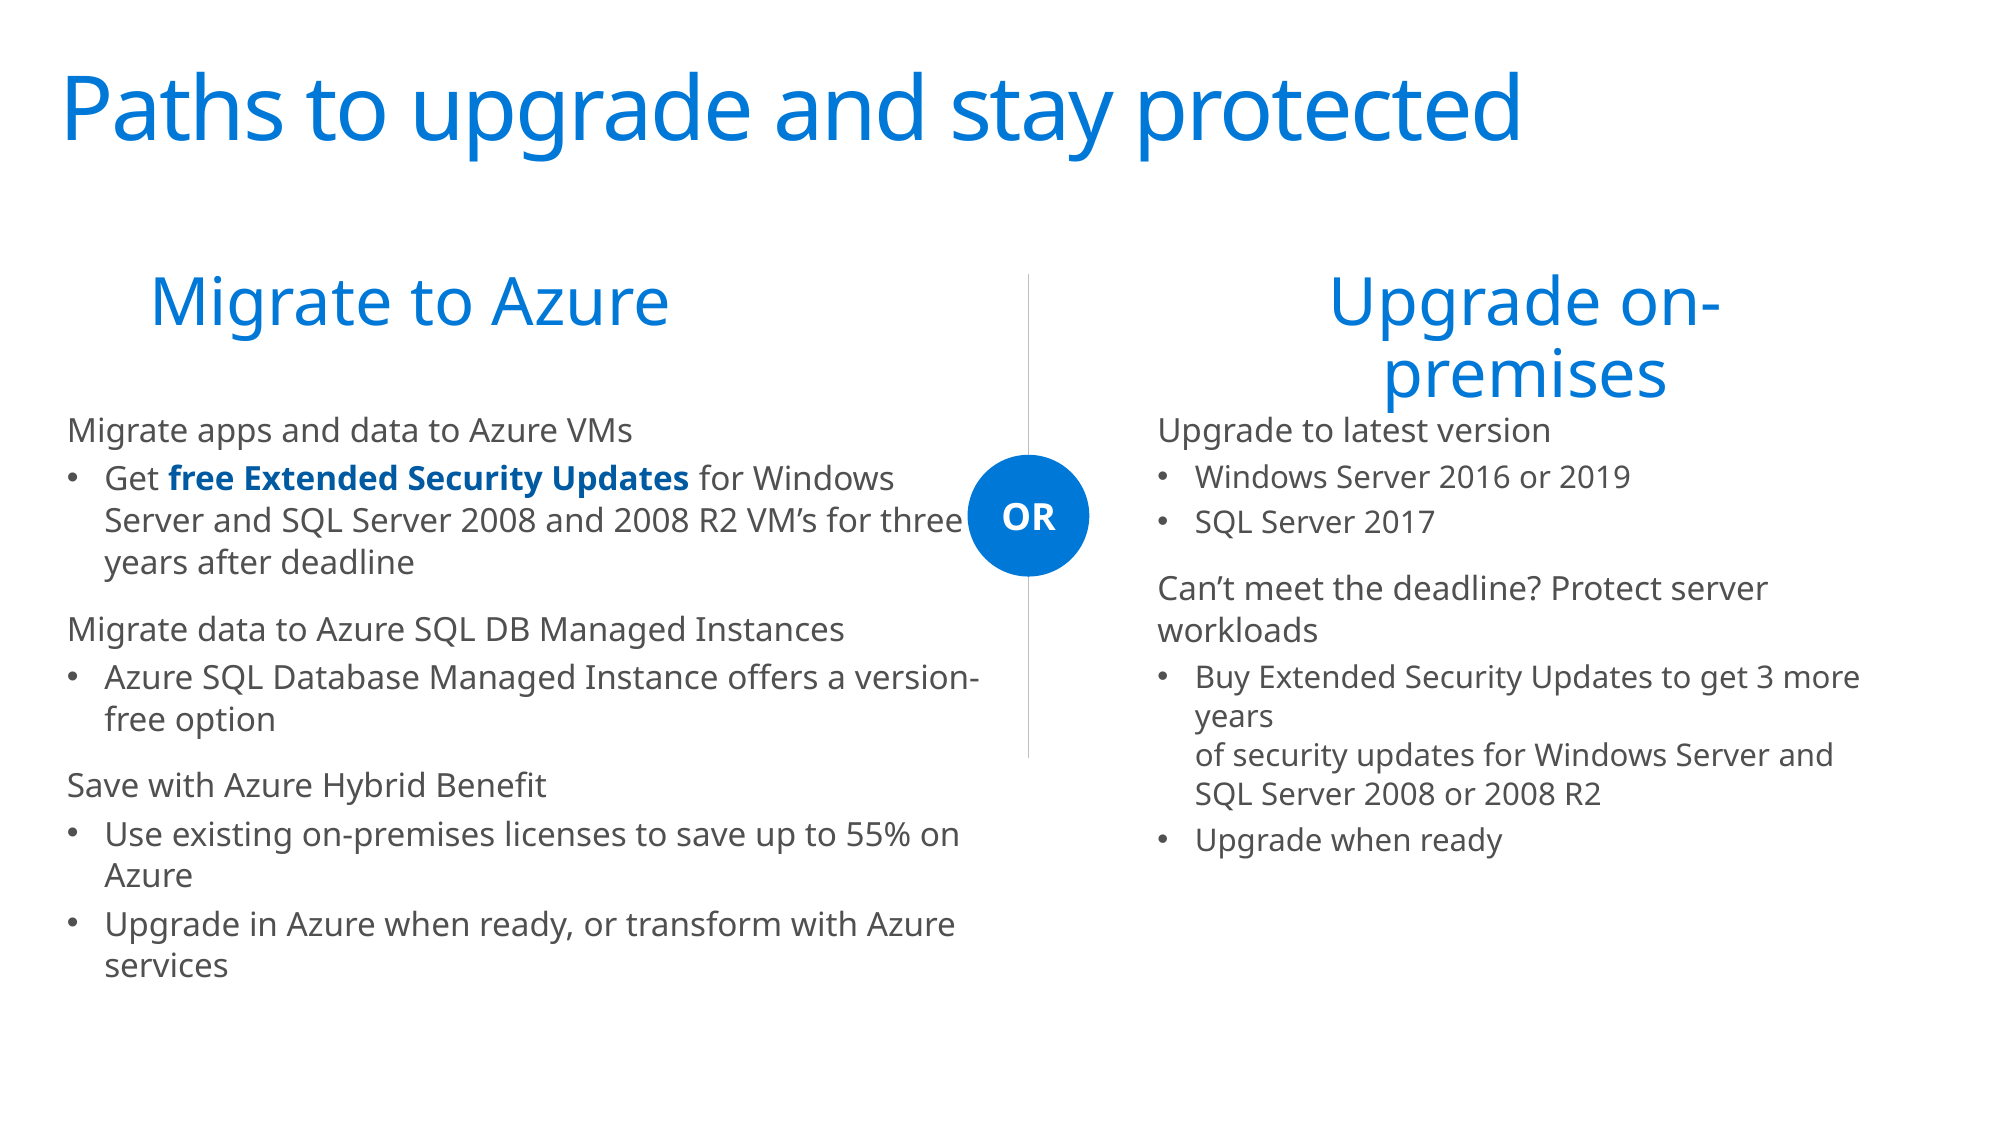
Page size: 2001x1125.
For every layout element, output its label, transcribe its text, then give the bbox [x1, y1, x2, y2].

text_box [1000, 776, 2000, 898]
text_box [967, 273, 1090, 758]
title Paths to upgrade and stay protected [35, 47, 1948, 180]
text_box Migrate apps and data to Azure VMs Get free Extended Security Updates for Windows Server and SQL Server 2008 and 2008 R2 VM’s for three years after deadline Migrate data to Azure SQL DB Managed Instances Azure SQL Database Managed Instance offers a version-free option Save with Azure Hybrid Benefit Use existing on-premises licenses to save up to 55% on Azure Upgrade in Azure when ready, or transform with Azure services [52, 399, 1000, 992]
text_box Migrate to Azure [61, 260, 759, 348]
text_box Upgrade to latest version Windows Server 2016 or 2019 SQL Server 2017 Can’t meet the deadline? Protect server workloads Buy Extended Security Updates to get 3 more years of security updates for Windows Server and SQL Server 2008 or 2008 R2 Upgrade when ready [1142, 399, 1944, 865]
text_box Upgrade on-premises [1177, 260, 1875, 420]
